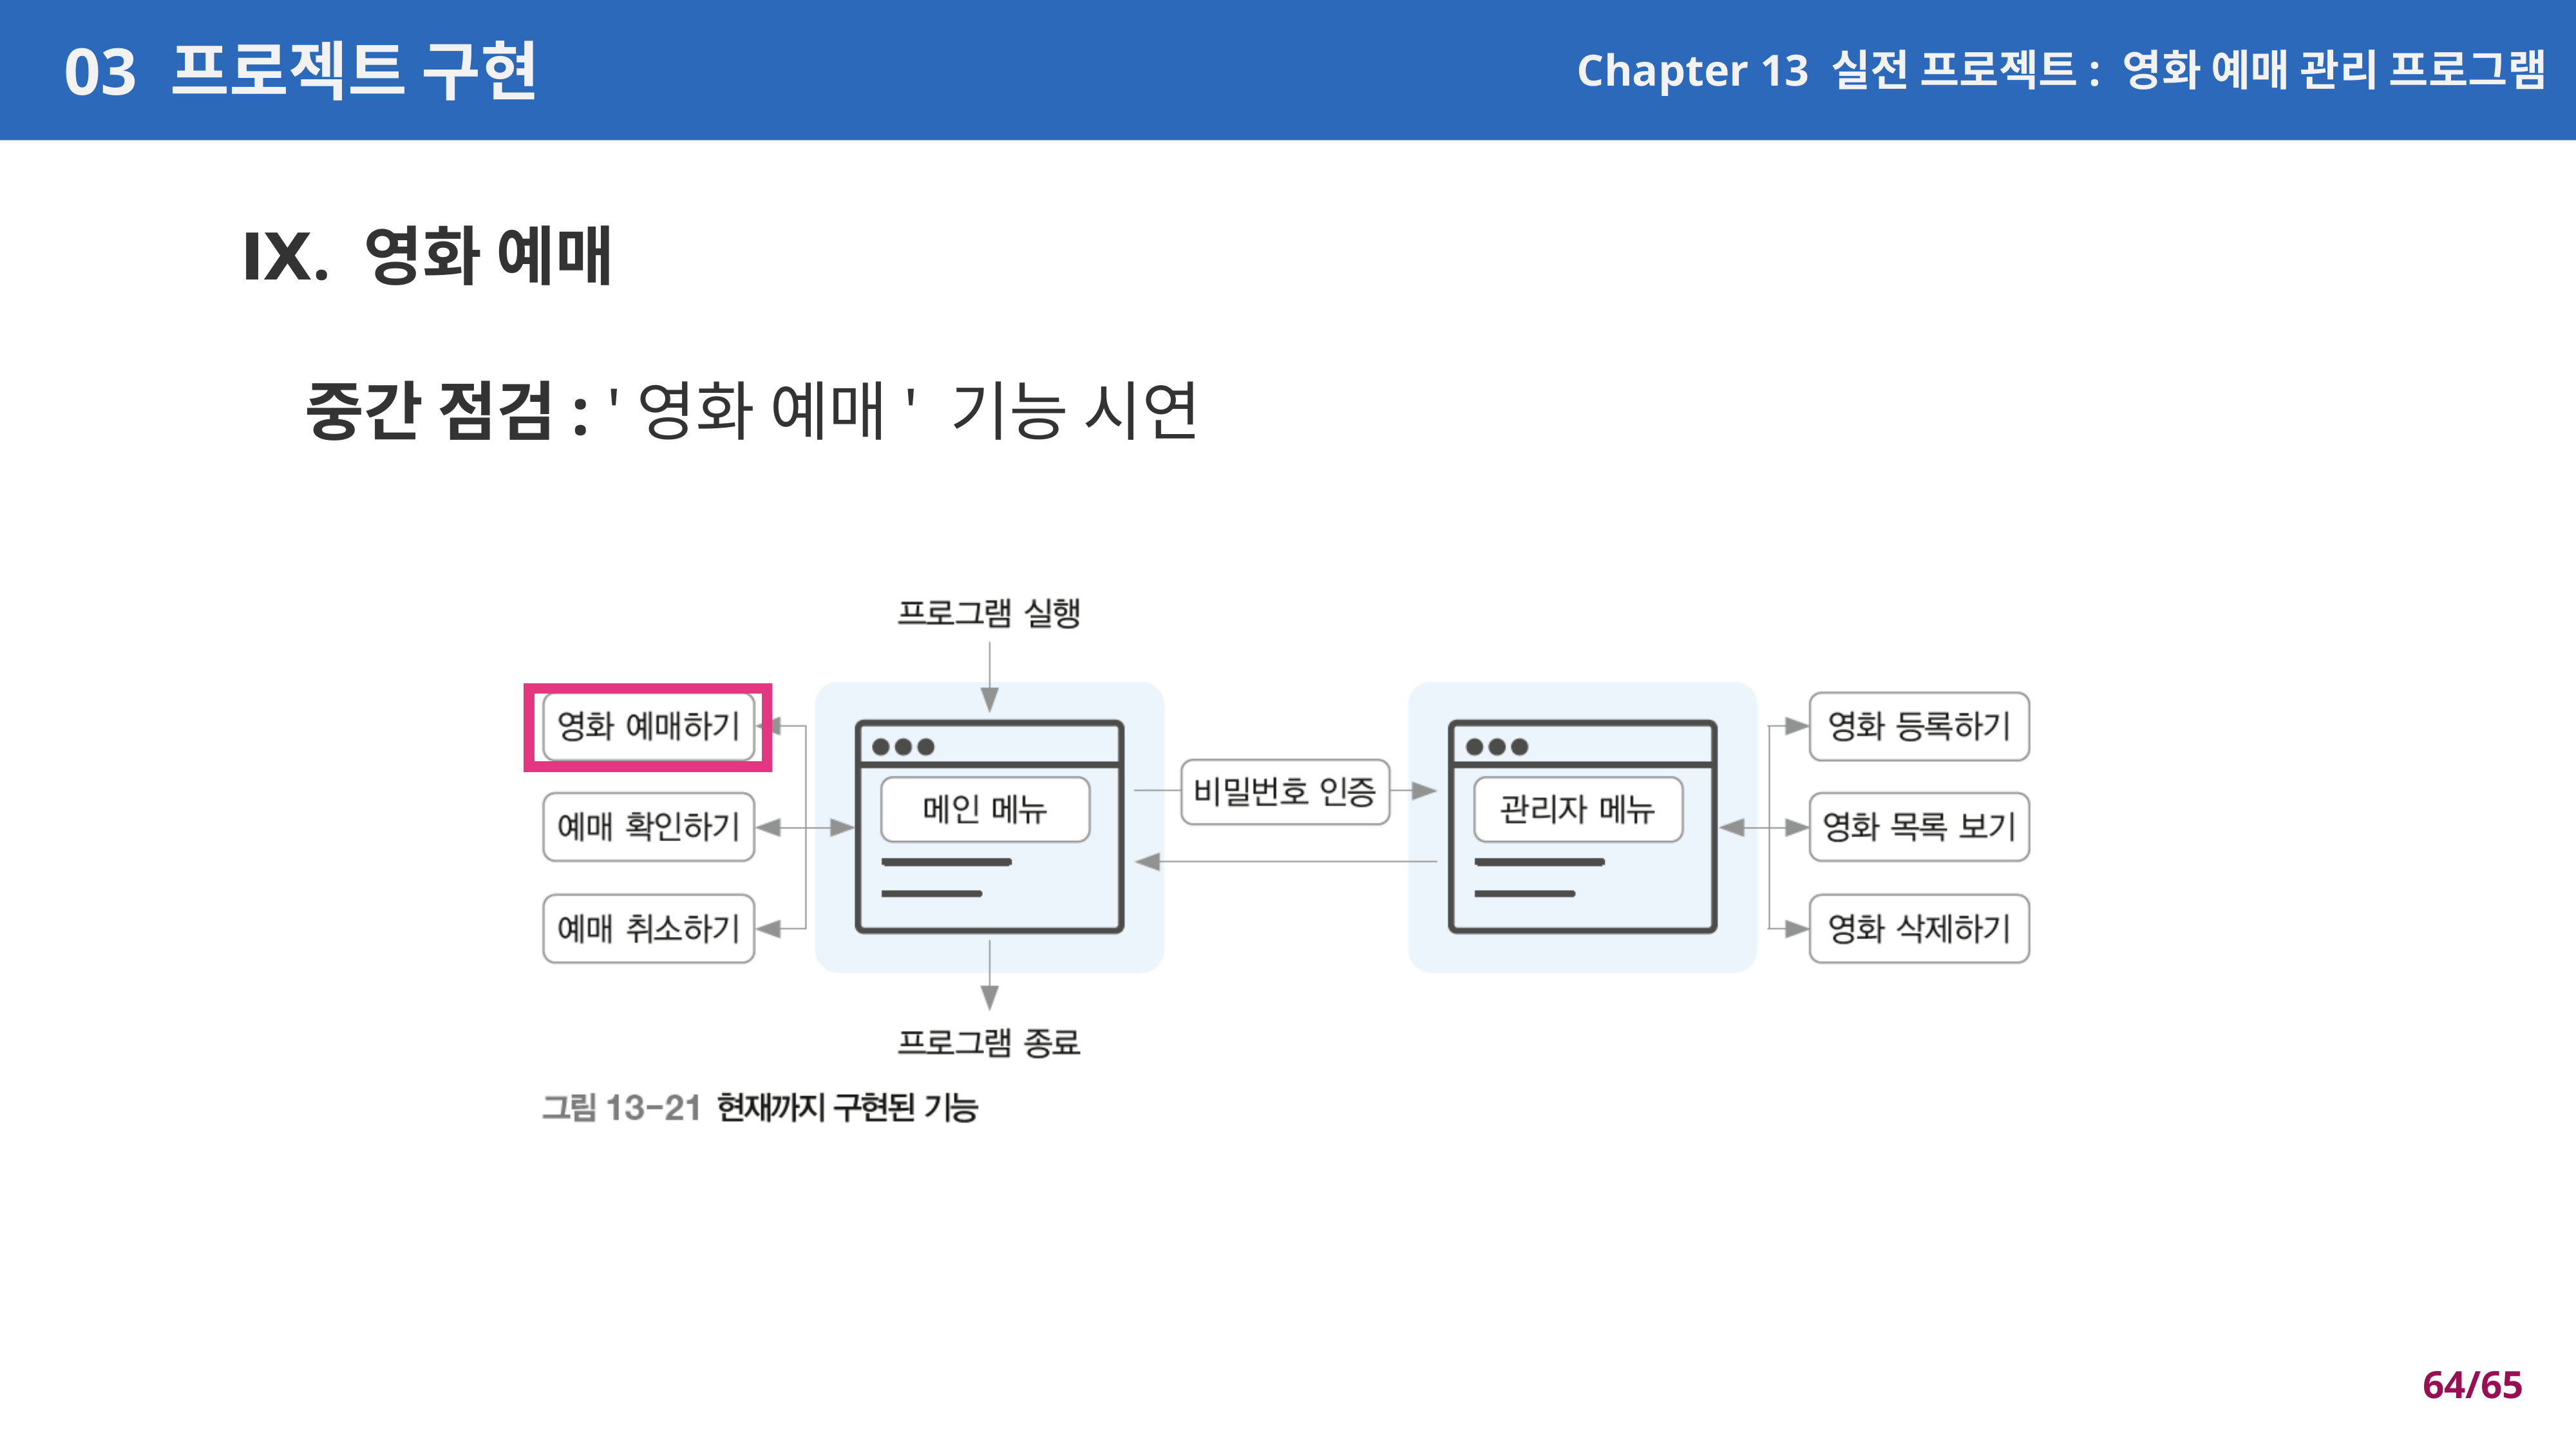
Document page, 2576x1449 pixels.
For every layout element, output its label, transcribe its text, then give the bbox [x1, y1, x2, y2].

text_box 03 프로젝트 구현 [57, 23, 548, 115]
text_box 중간 점검: '영화 예매' 기능 시연 [297, 347, 1209, 456]
text_box [0, 0, 2576, 140]
text_box Chapter 13 실전 프로젝트: 영화 예매 관리 프로그램 [1569, 35, 2556, 102]
text_box Ⅸ. 영화 예매 [232, 207, 623, 300]
text_box [529, 688, 534, 767]
picture [534, 588, 2041, 1126]
